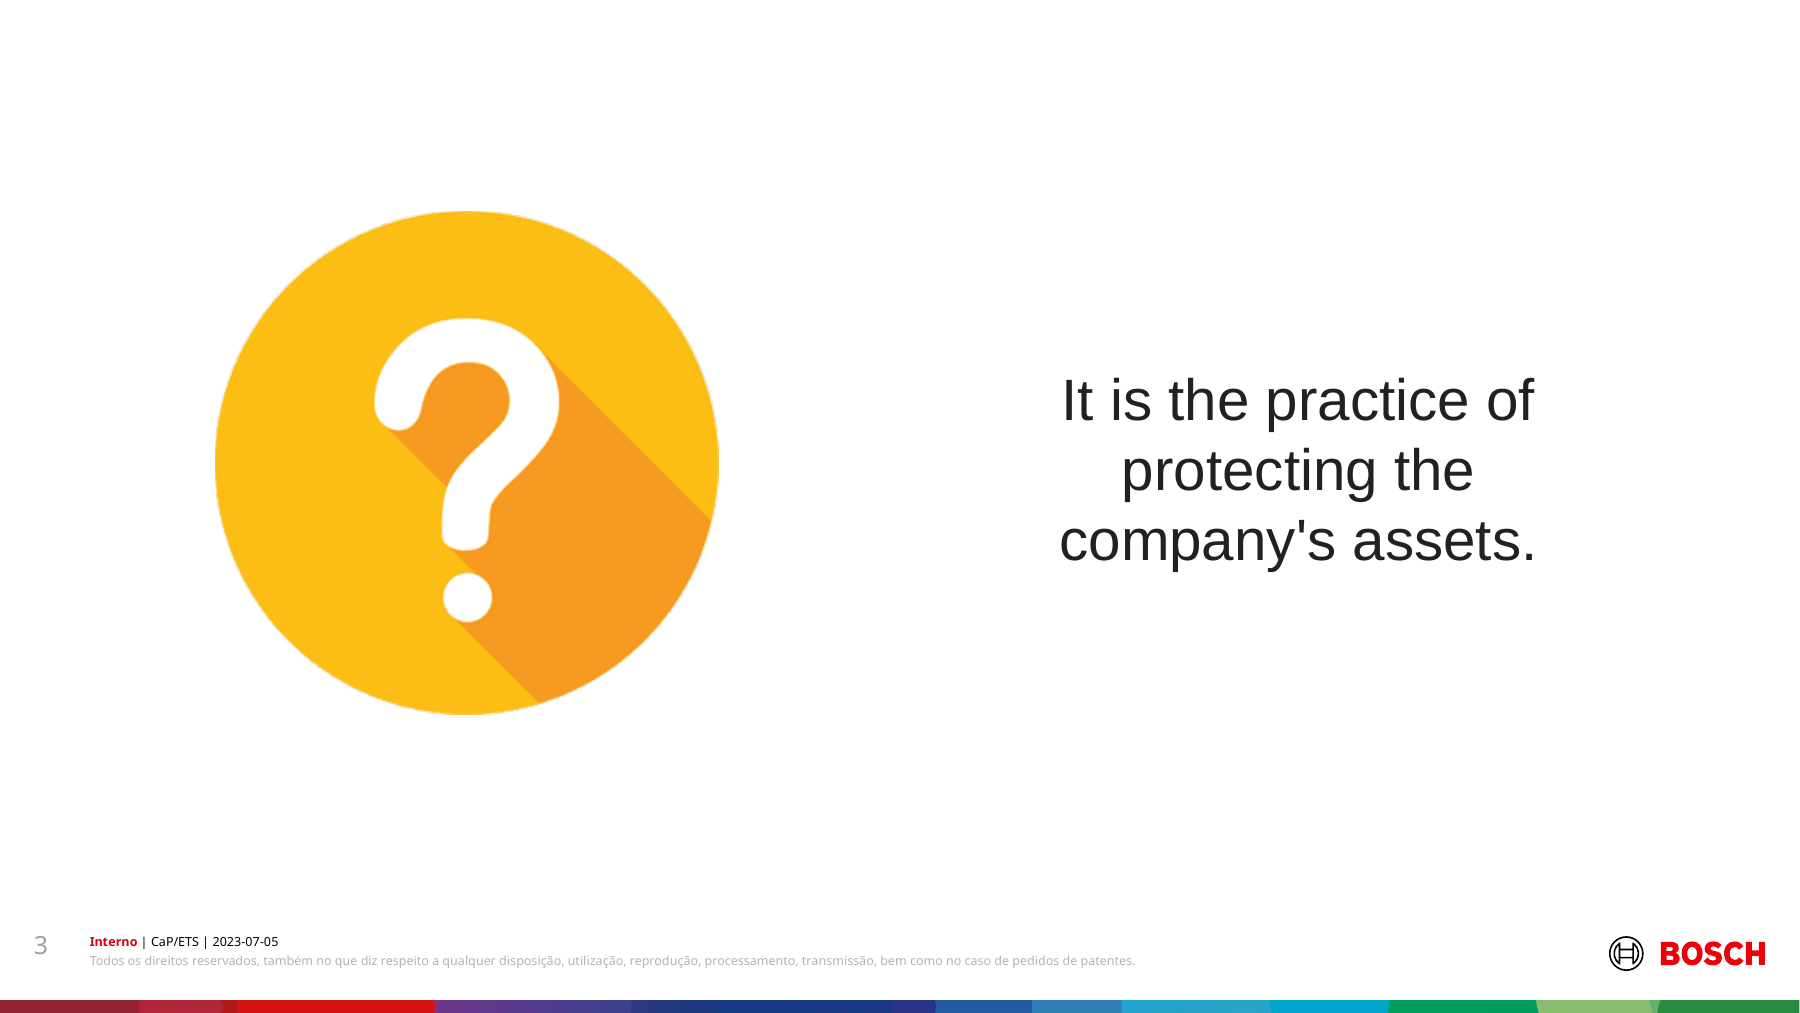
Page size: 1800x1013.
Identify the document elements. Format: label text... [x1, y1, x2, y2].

slide_number 3 [33, 929, 81, 997]
picture [215, 211, 719, 716]
picture [1388, 1000, 1800, 1013]
text_box It is the practice of protecting the company's assets. [1013, 292, 1584, 615]
picture [0, 1000, 1270, 1013]
